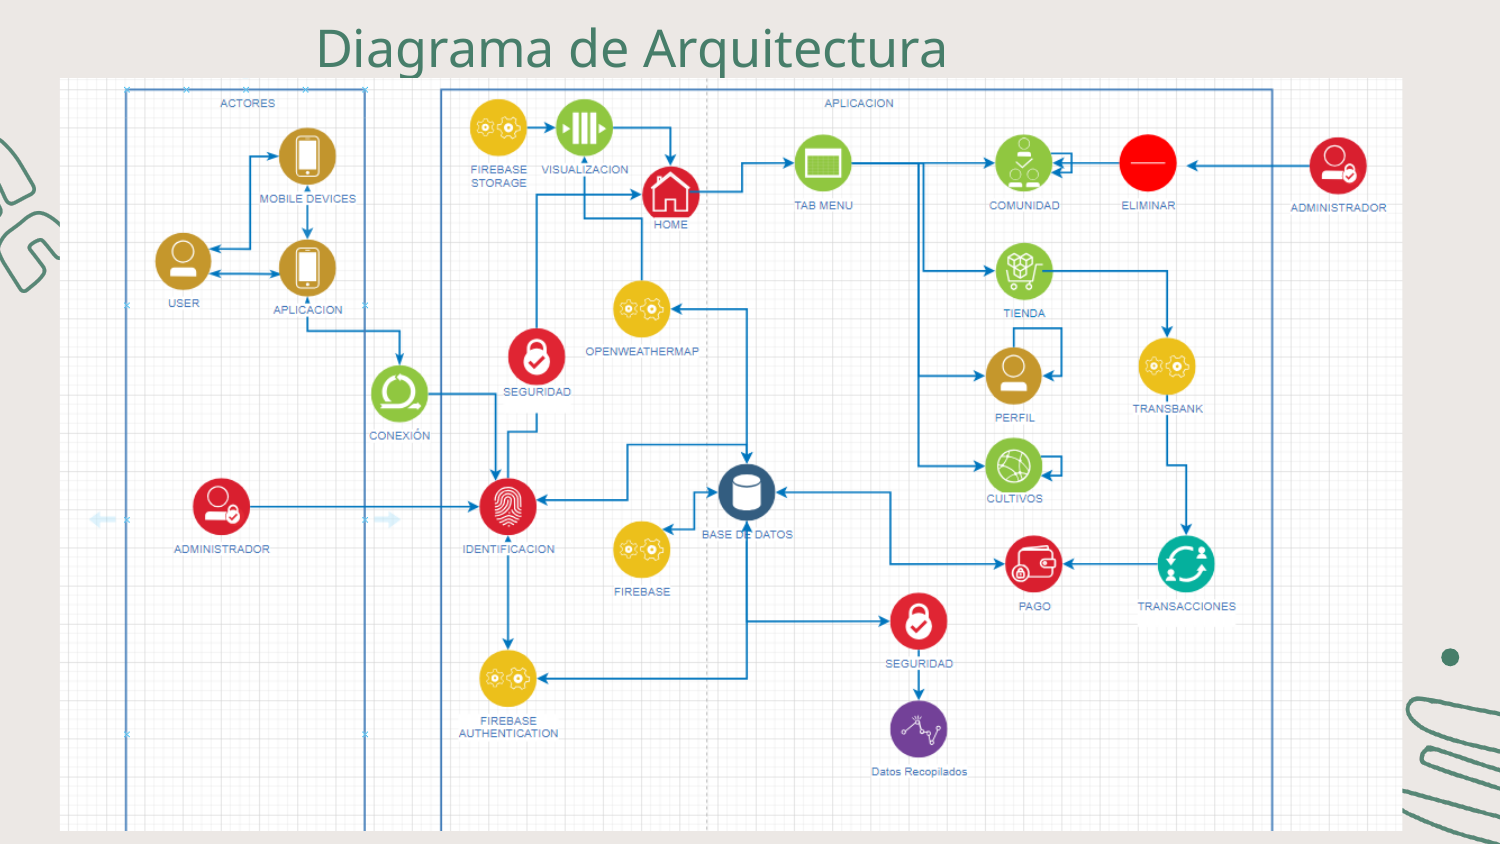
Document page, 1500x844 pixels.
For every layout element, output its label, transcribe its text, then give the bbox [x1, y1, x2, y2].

title Diagrama de Arquitectura [0, 0, 1264, 90]
picture [0, 78, 1500, 844]
